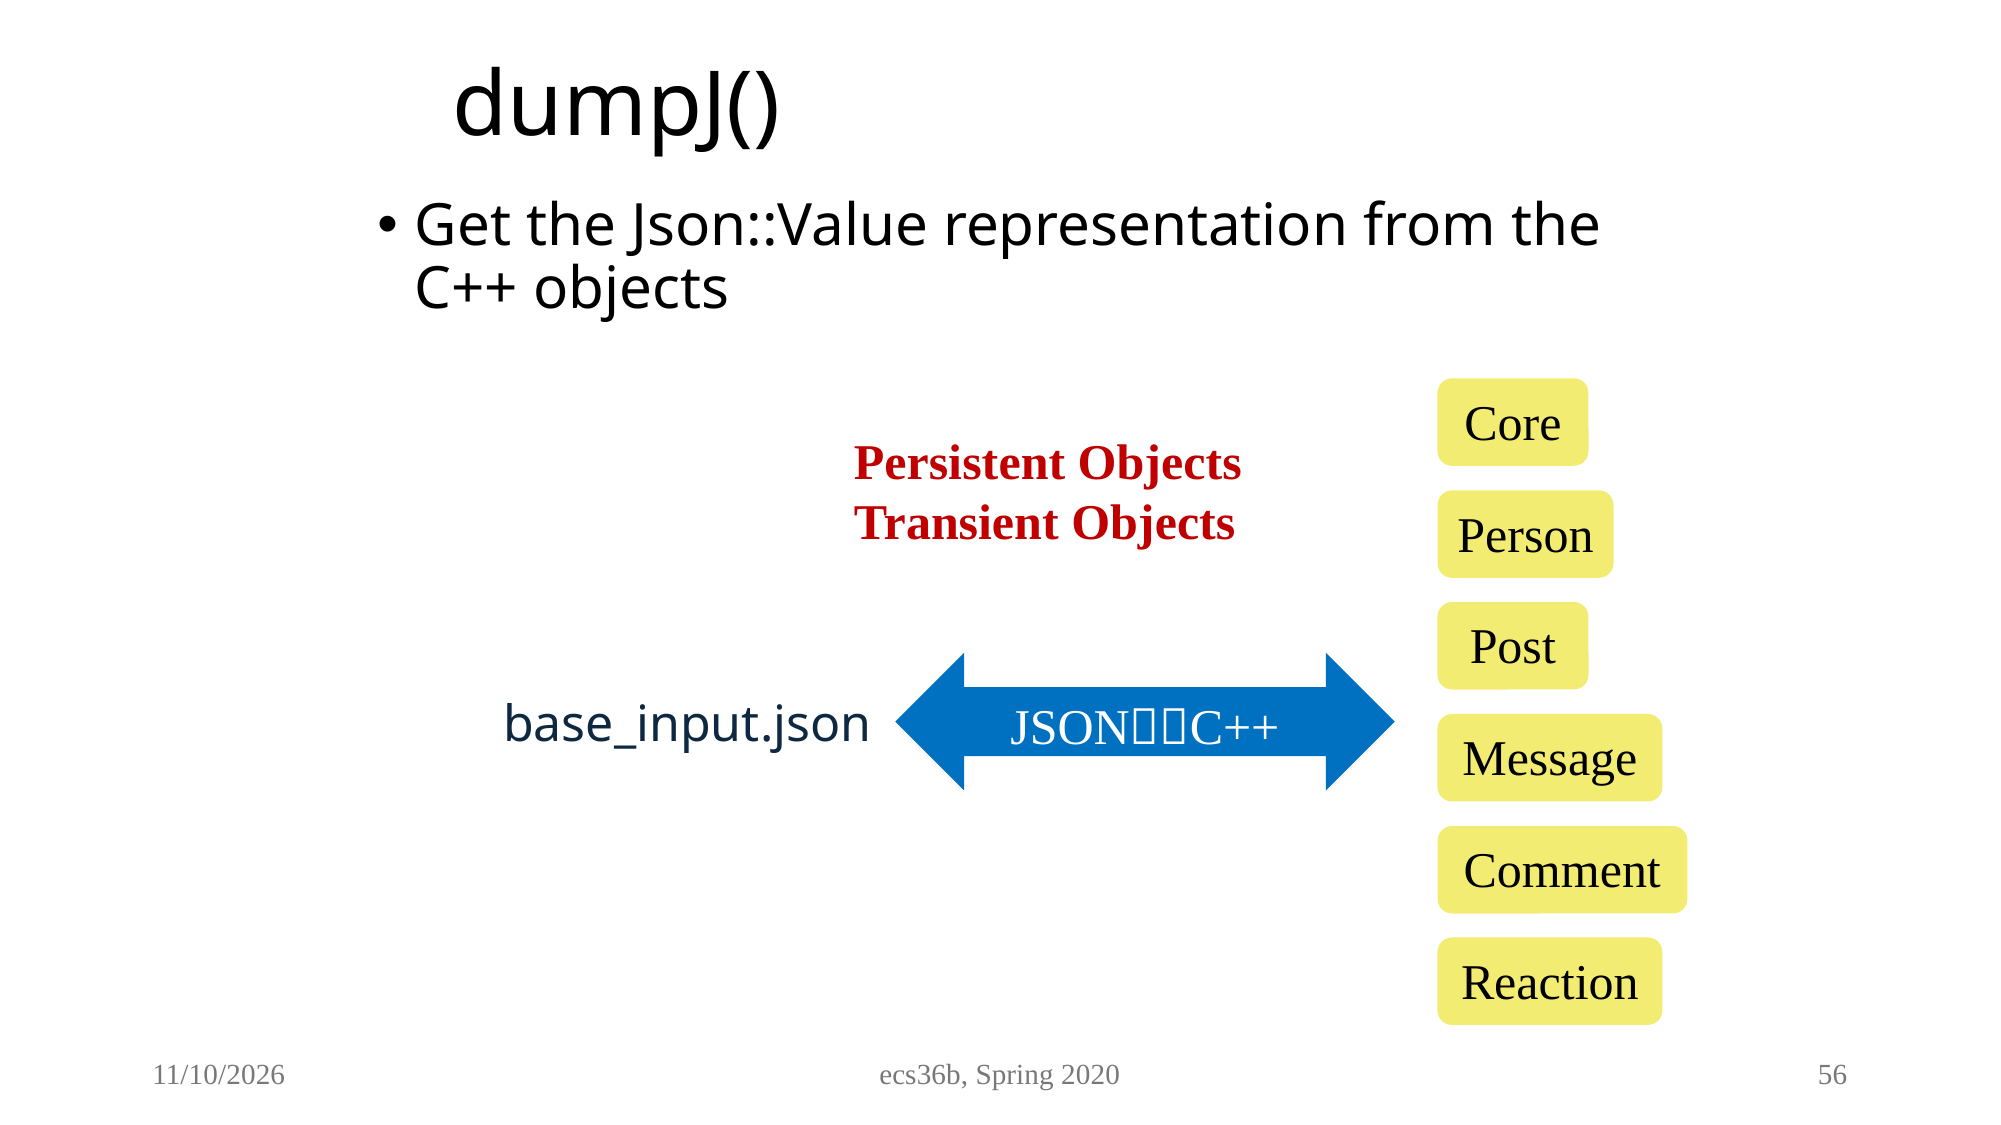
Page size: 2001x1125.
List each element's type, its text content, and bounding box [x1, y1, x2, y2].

title dumpJ() [437, 50, 1475, 163]
text_box Persistent Objects Transient Objects [839, 422, 1258, 557]
text_box base_input.json [474, 671, 900, 772]
slide_number 56 [1412, 1042, 1863, 1103]
text_box Message [1437, 713, 1663, 802]
list Get the Json::Value representation from the C++ objects [362, 187, 1638, 863]
text_box Post [1437, 602, 1589, 690]
text_box Core [1437, 378, 1589, 466]
footer ecs36b, Spring 2020 [662, 1042, 1338, 1103]
text_box Person [1437, 490, 1614, 578]
text_box JSONC++ [895, 652, 1395, 791]
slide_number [137, 1042, 588, 1103]
text_box Reaction [1437, 937, 1663, 1025]
text_box Comment [1437, 826, 1688, 914]
